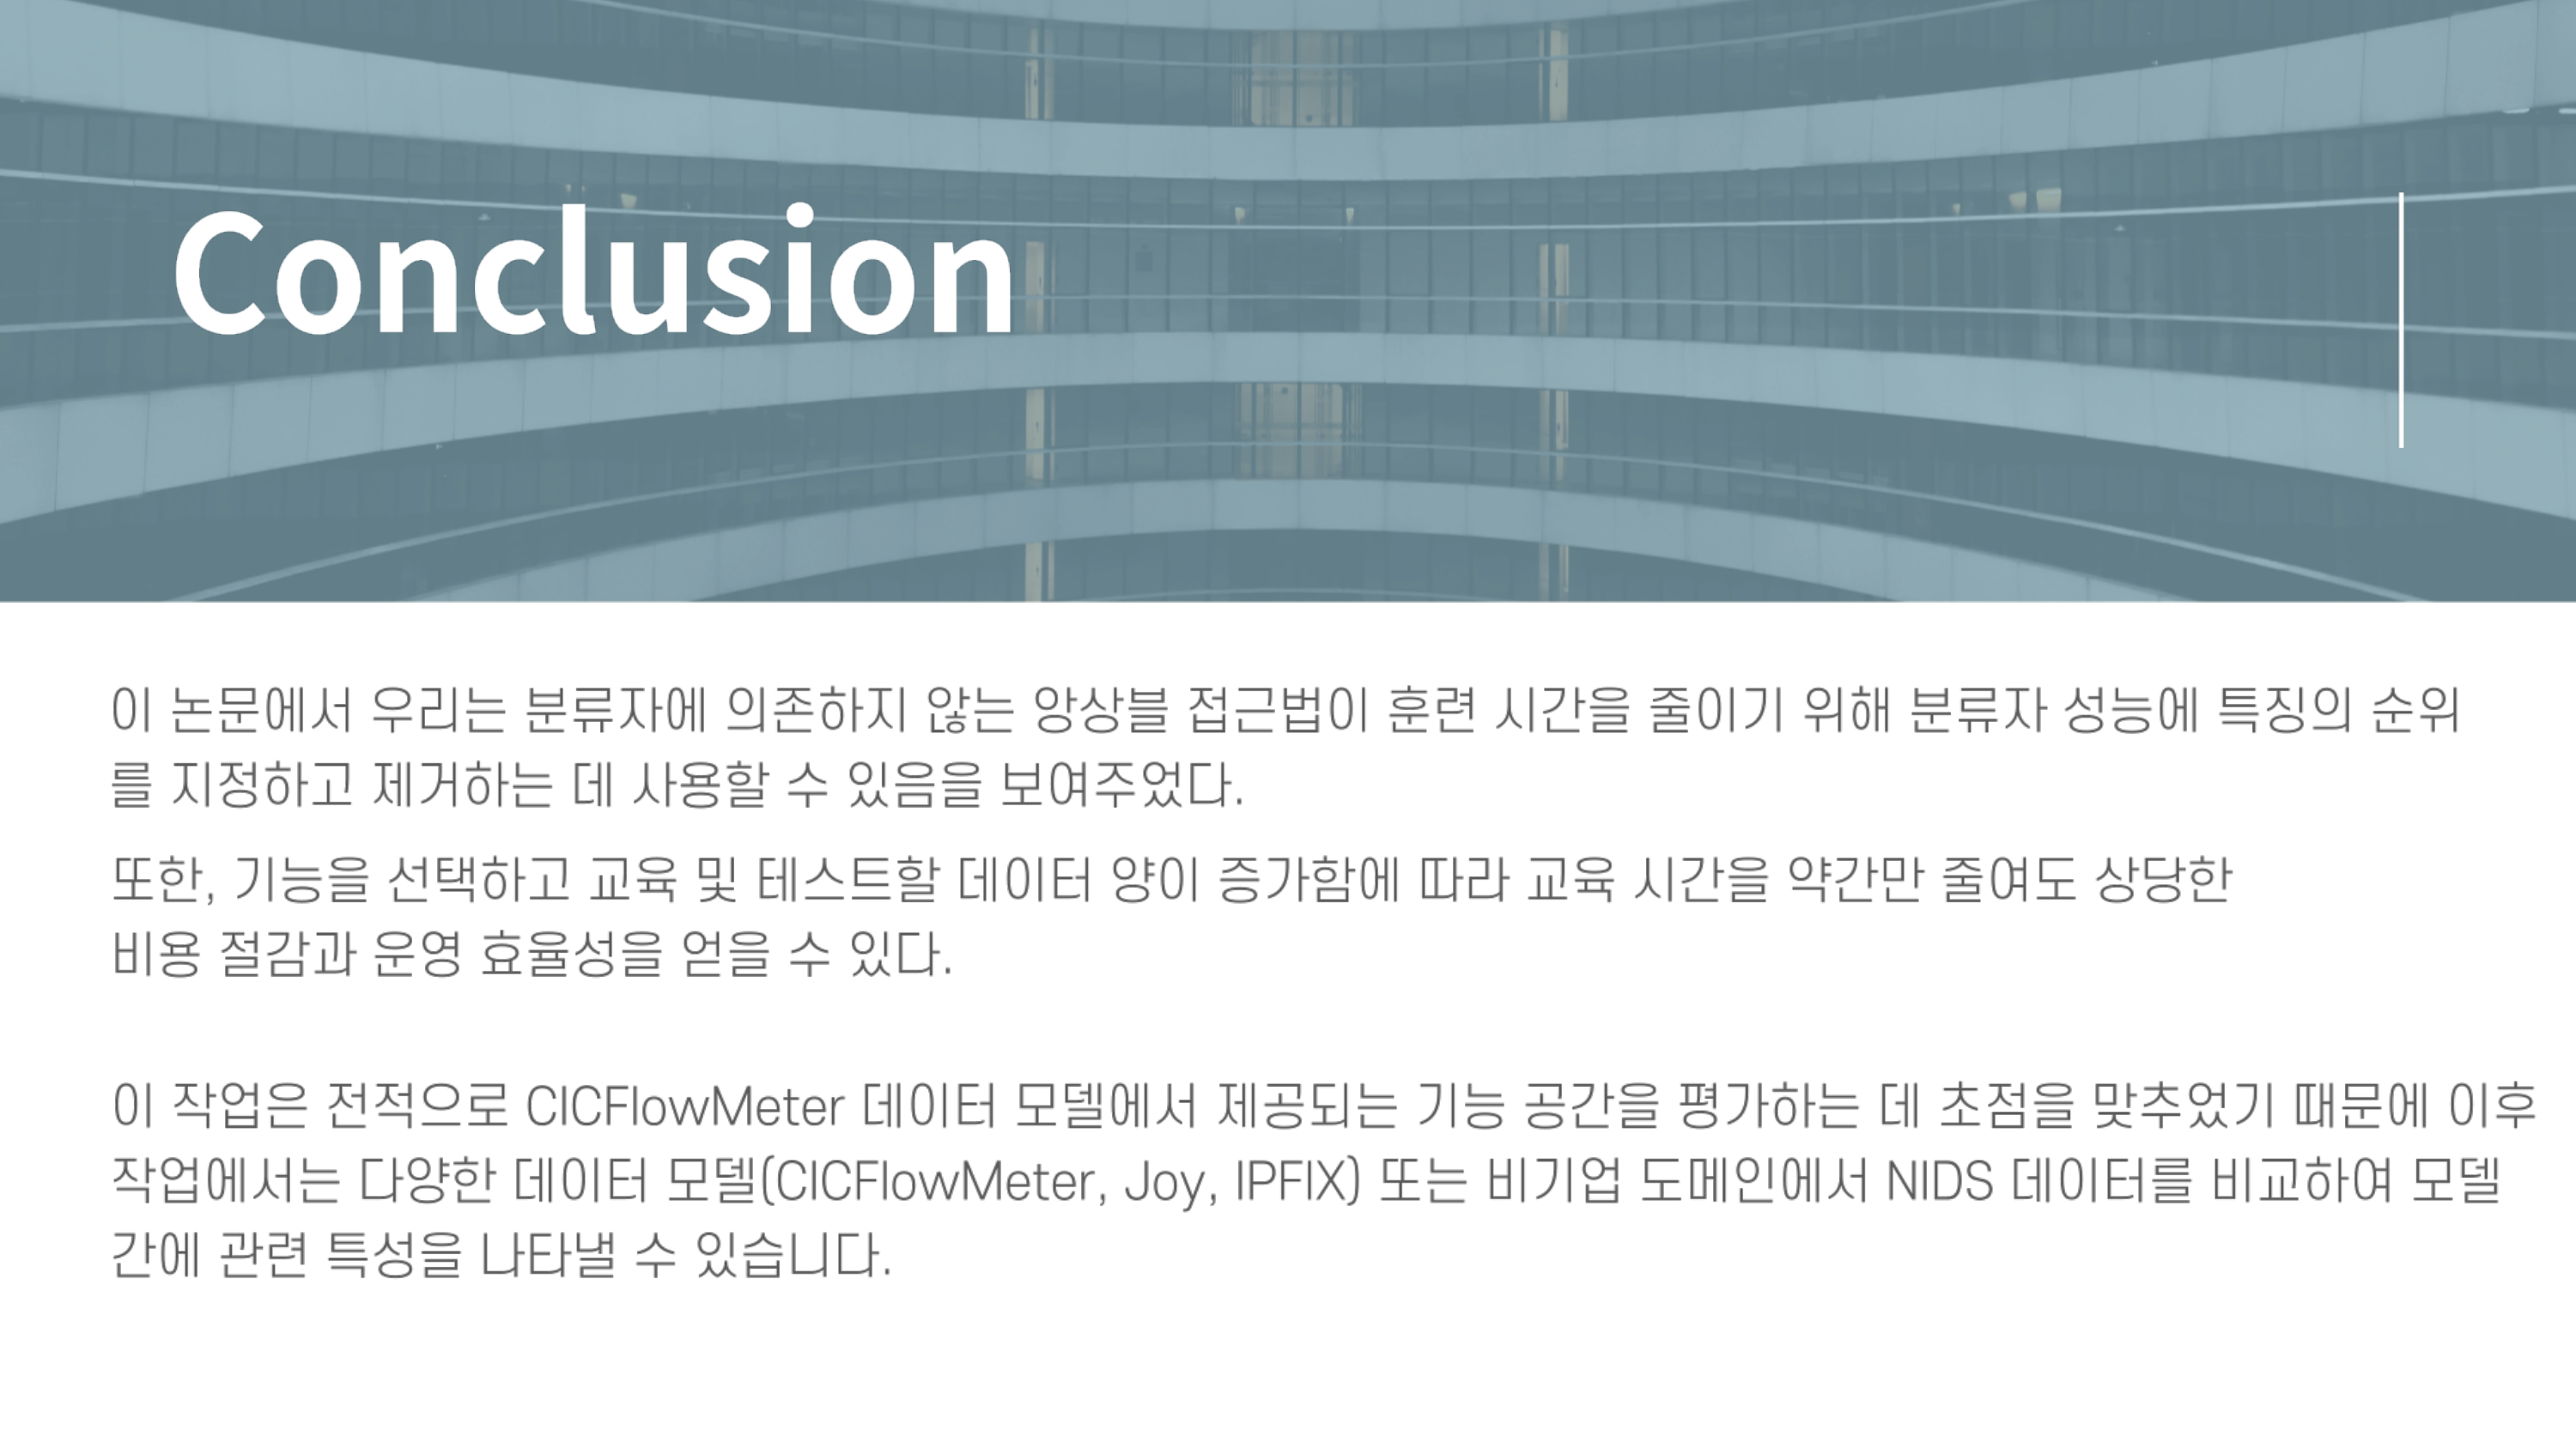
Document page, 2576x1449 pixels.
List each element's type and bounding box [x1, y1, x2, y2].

picture [143, 127, 1083, 409]
picture [100, 667, 2482, 832]
picture [102, 1062, 2559, 1303]
picture [102, 837, 2256, 1002]
text_box [2274, 310, 2529, 330]
text_box [0, 0, 2576, 603]
